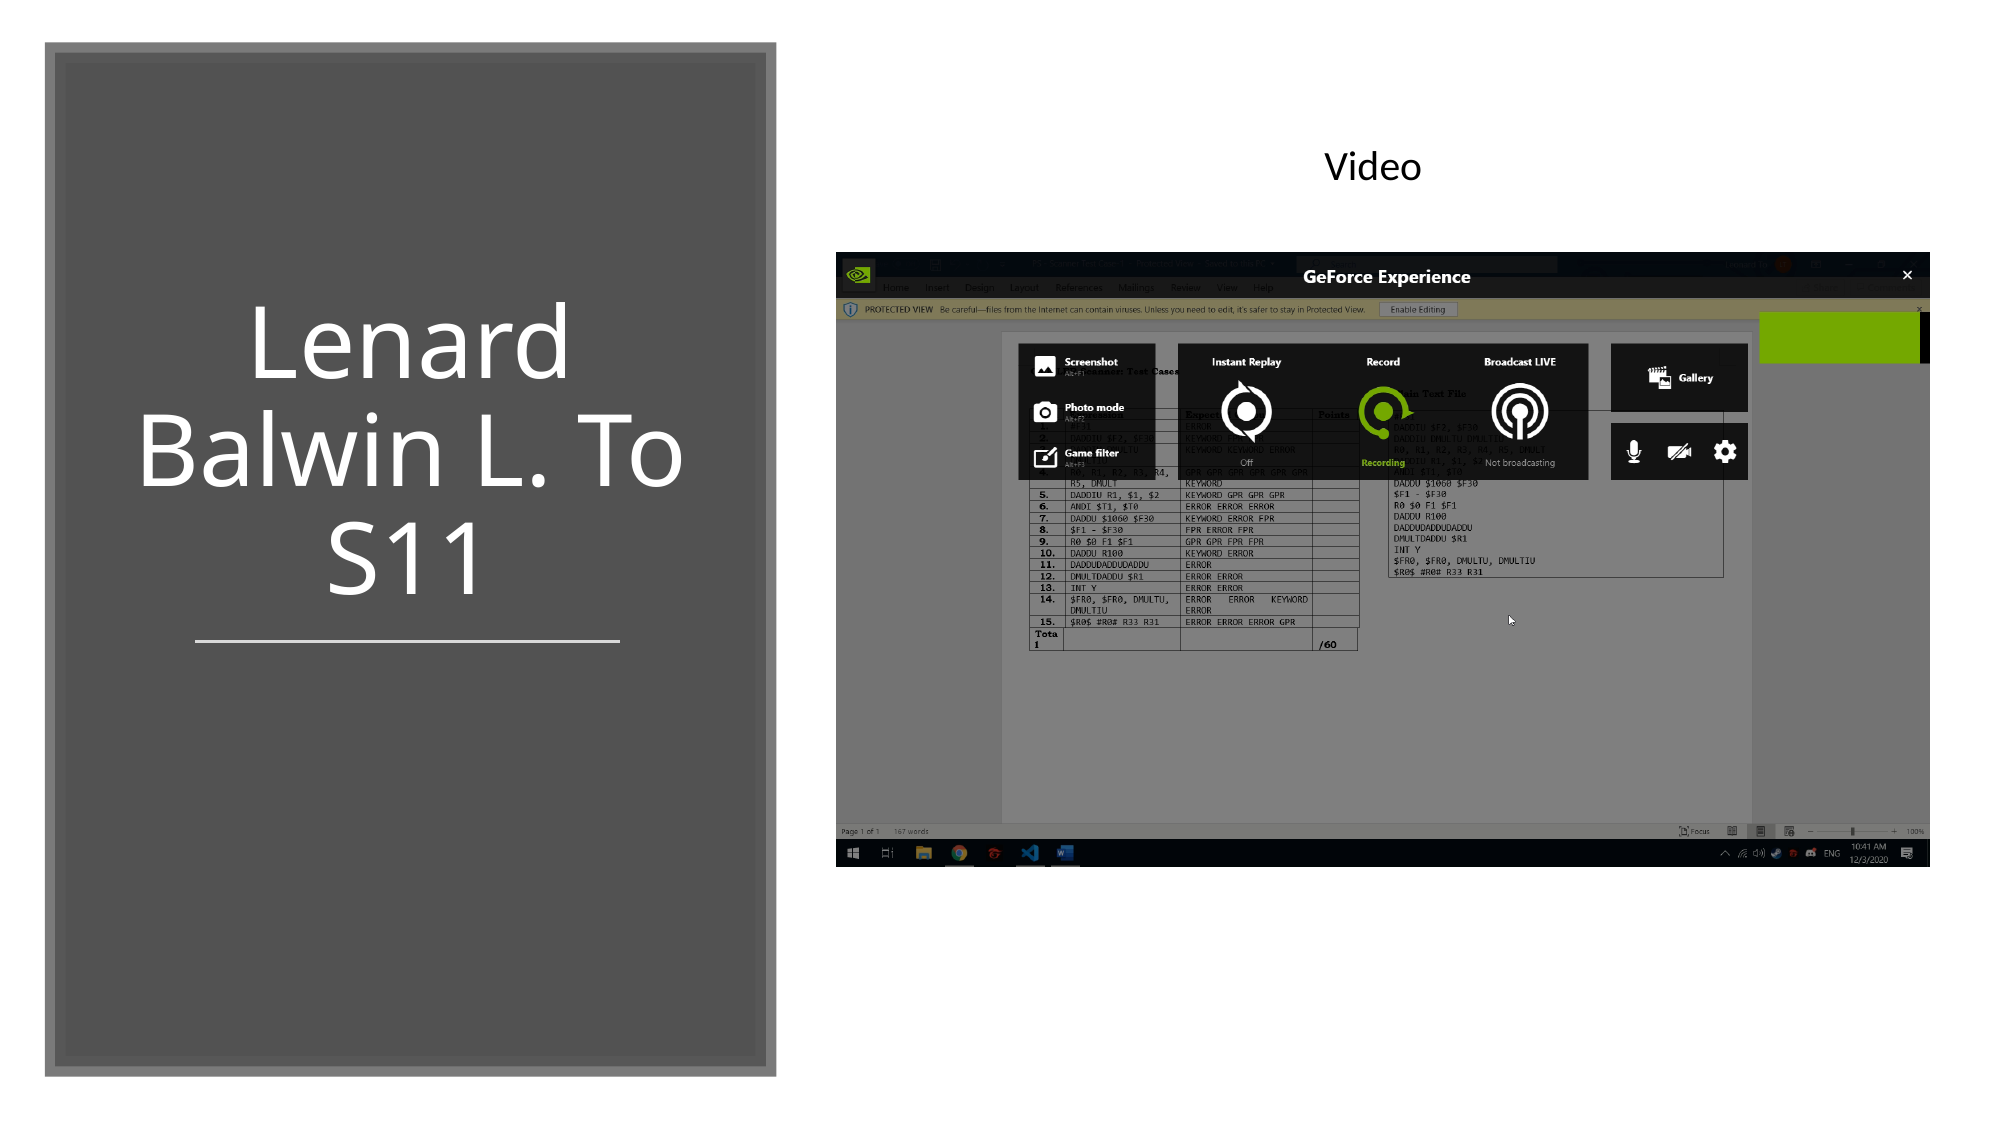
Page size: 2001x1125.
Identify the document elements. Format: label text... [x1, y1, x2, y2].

subtitle Video [1082, 136, 1683, 251]
title Lenard Balwin L. To S11 [110, 149, 711, 624]
text_box [54, 52, 767, 1067]
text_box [836, 251, 1930, 868]
